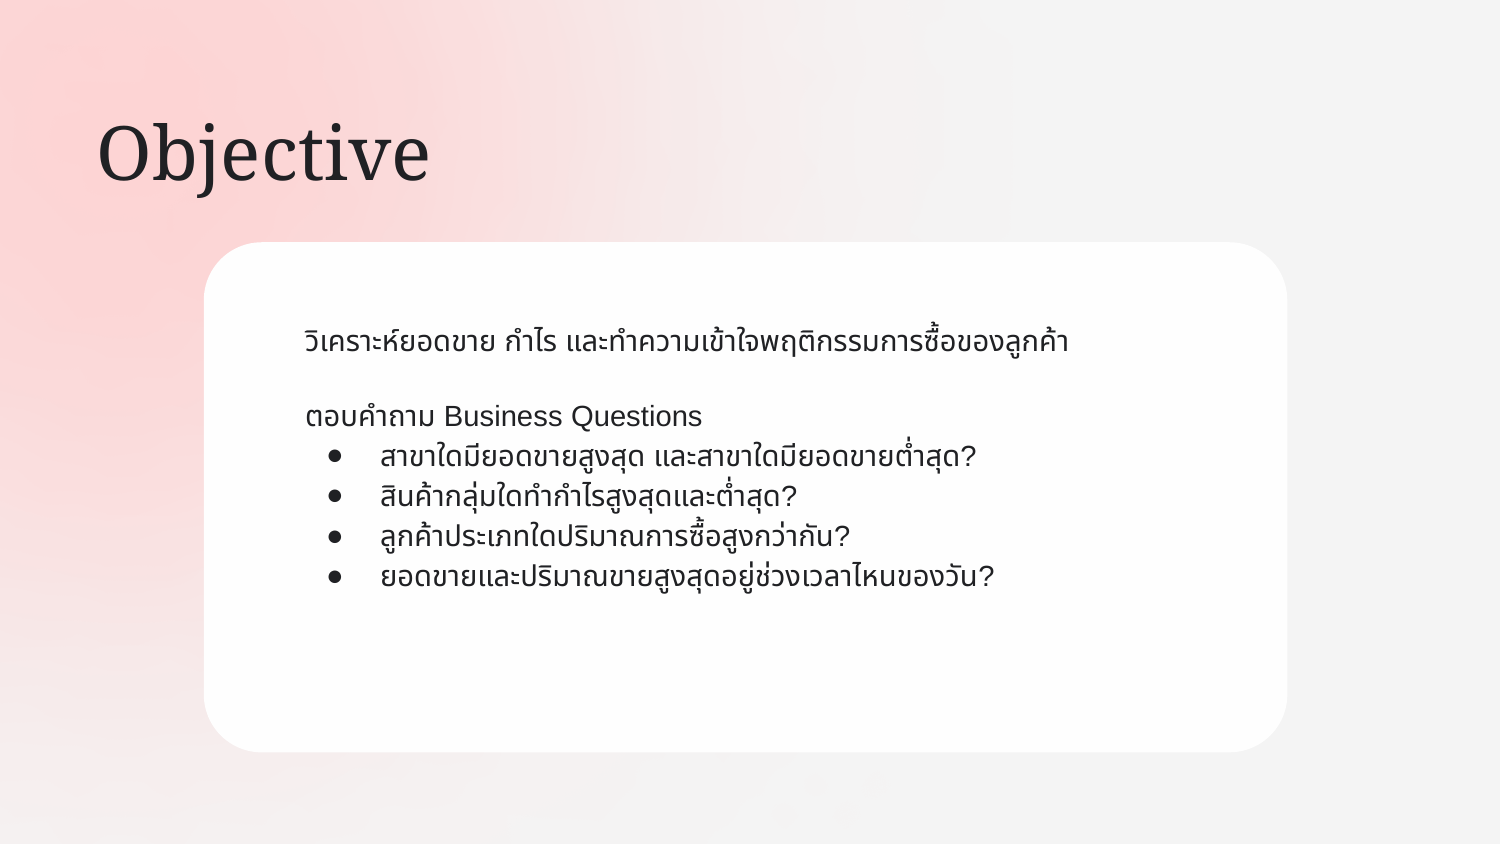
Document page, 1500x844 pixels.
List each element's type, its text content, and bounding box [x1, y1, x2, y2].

title Objective [96, 77, 453, 237]
text_box [203, 242, 1288, 753]
picture [0, 0, 1500, 844]
list วิเคราะห์ยอดขาย กำไร และทำความเข้าใจพฤติกรรมการซื้อของลูกค้า ตอบคำถาม Business Questions สาขาใดมียอดขายสูงสุด และสาขาใดมียอดขายต่ำสุด? สินค้ากลุ่มใดทำกำไรสูงสุดและต่ำสุด? ลูกค้าประเภทใดปริมาณการซื้อสูงกว่ากัน? ยอดขายและปริมาณขายสูงสุดอยู่ช่วงเวลาไหนของวัน? [290, 301, 1210, 688]
